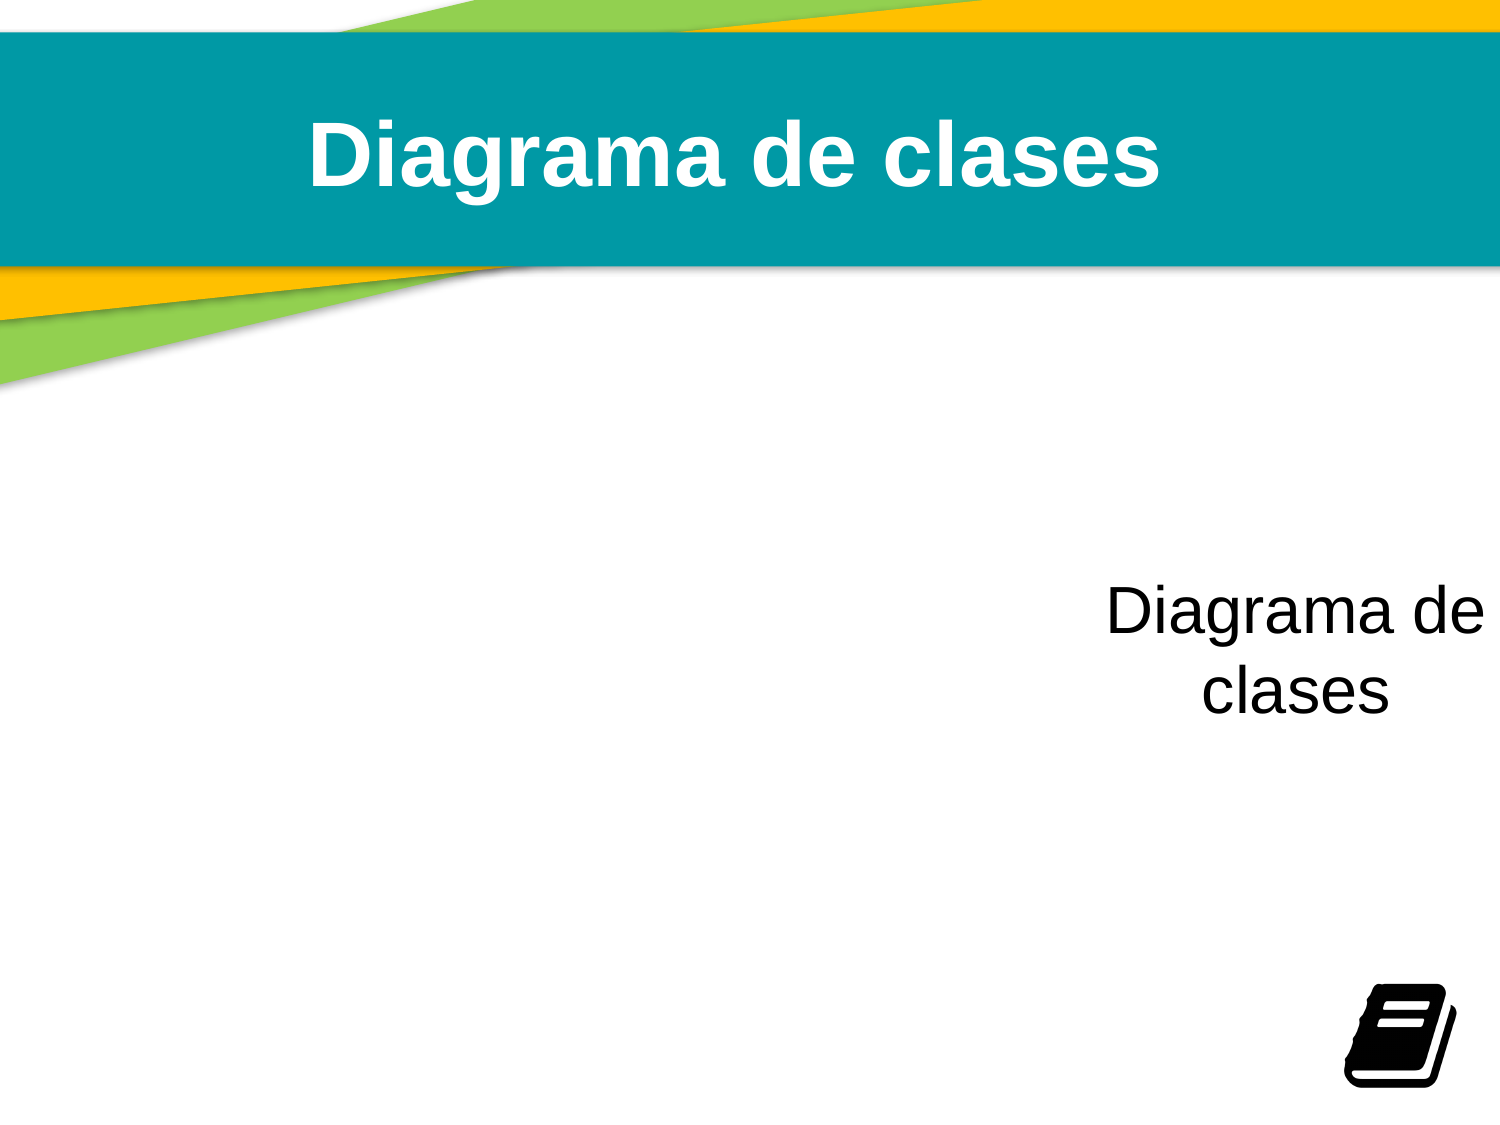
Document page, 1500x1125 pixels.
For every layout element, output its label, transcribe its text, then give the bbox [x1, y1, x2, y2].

text_box Diagrama de clases [1063, 572, 1500, 722]
picture [1339, 979, 1468, 1093]
text_box Diagrama de clases [292, 38, 1180, 262]
